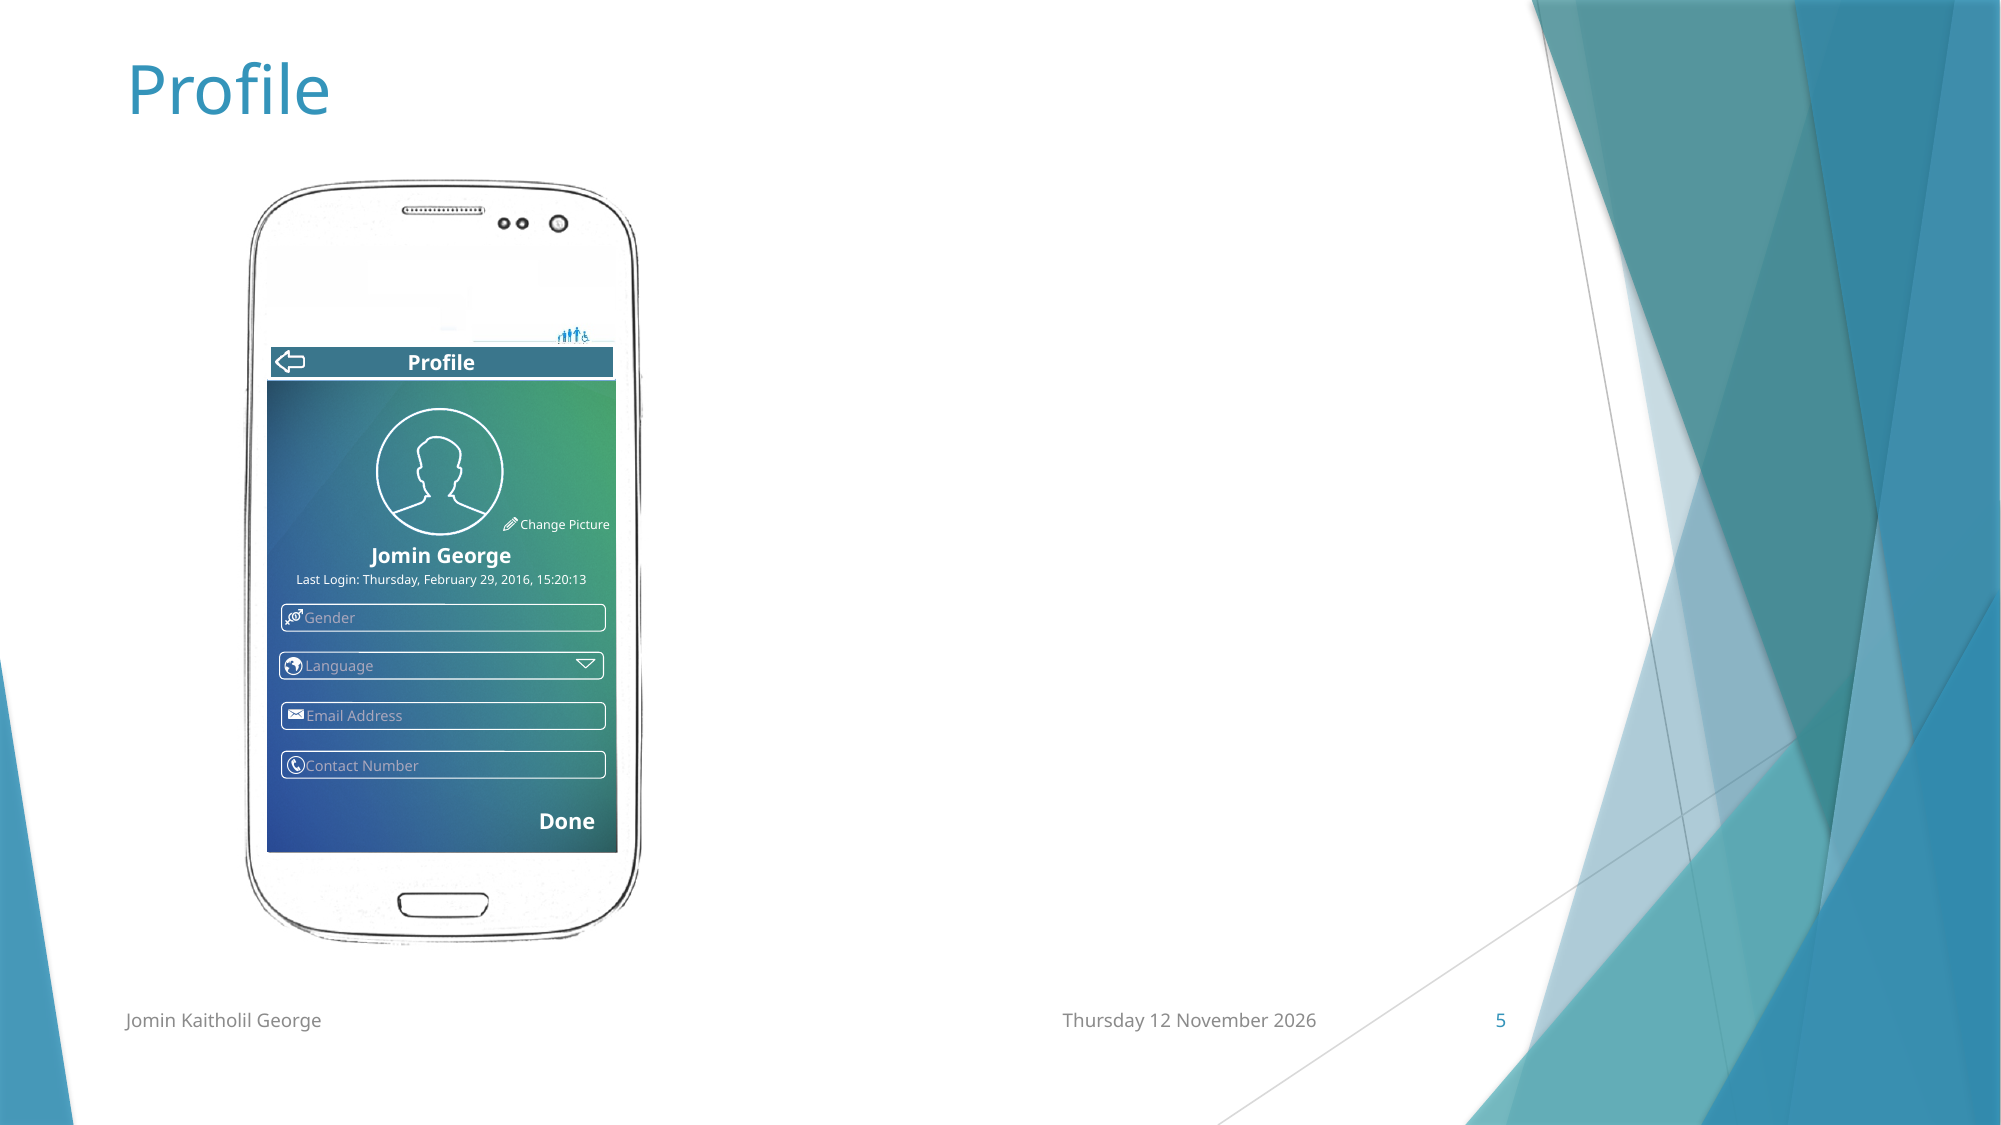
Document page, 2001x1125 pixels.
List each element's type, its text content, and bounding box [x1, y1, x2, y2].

slide_number 5 [1409, 991, 1522, 1051]
title Profile [111, 38, 1522, 136]
picture [217, 170, 663, 957]
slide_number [1145, 991, 1332, 1051]
footer Jomin Kaitholil George [111, 991, 1145, 1051]
